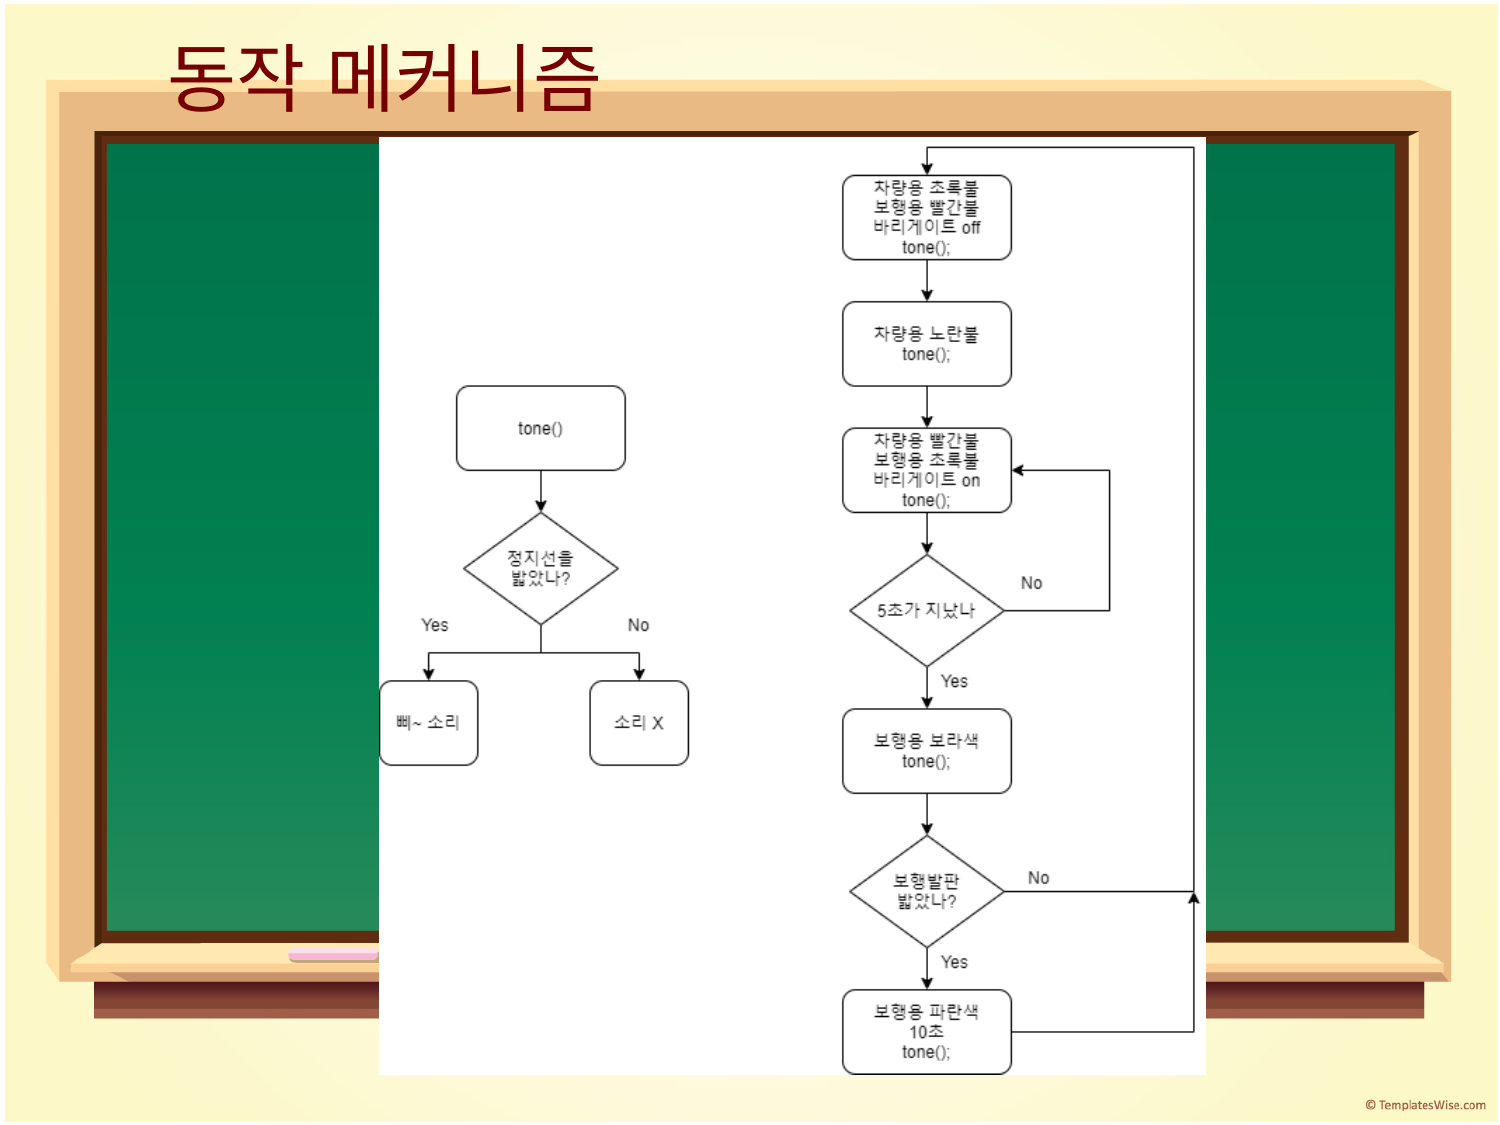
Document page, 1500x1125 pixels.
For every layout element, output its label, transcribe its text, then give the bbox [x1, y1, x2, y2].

picture [0, 0, 1500, 1125]
title 동작 메커니즘 [152, 23, 1433, 130]
